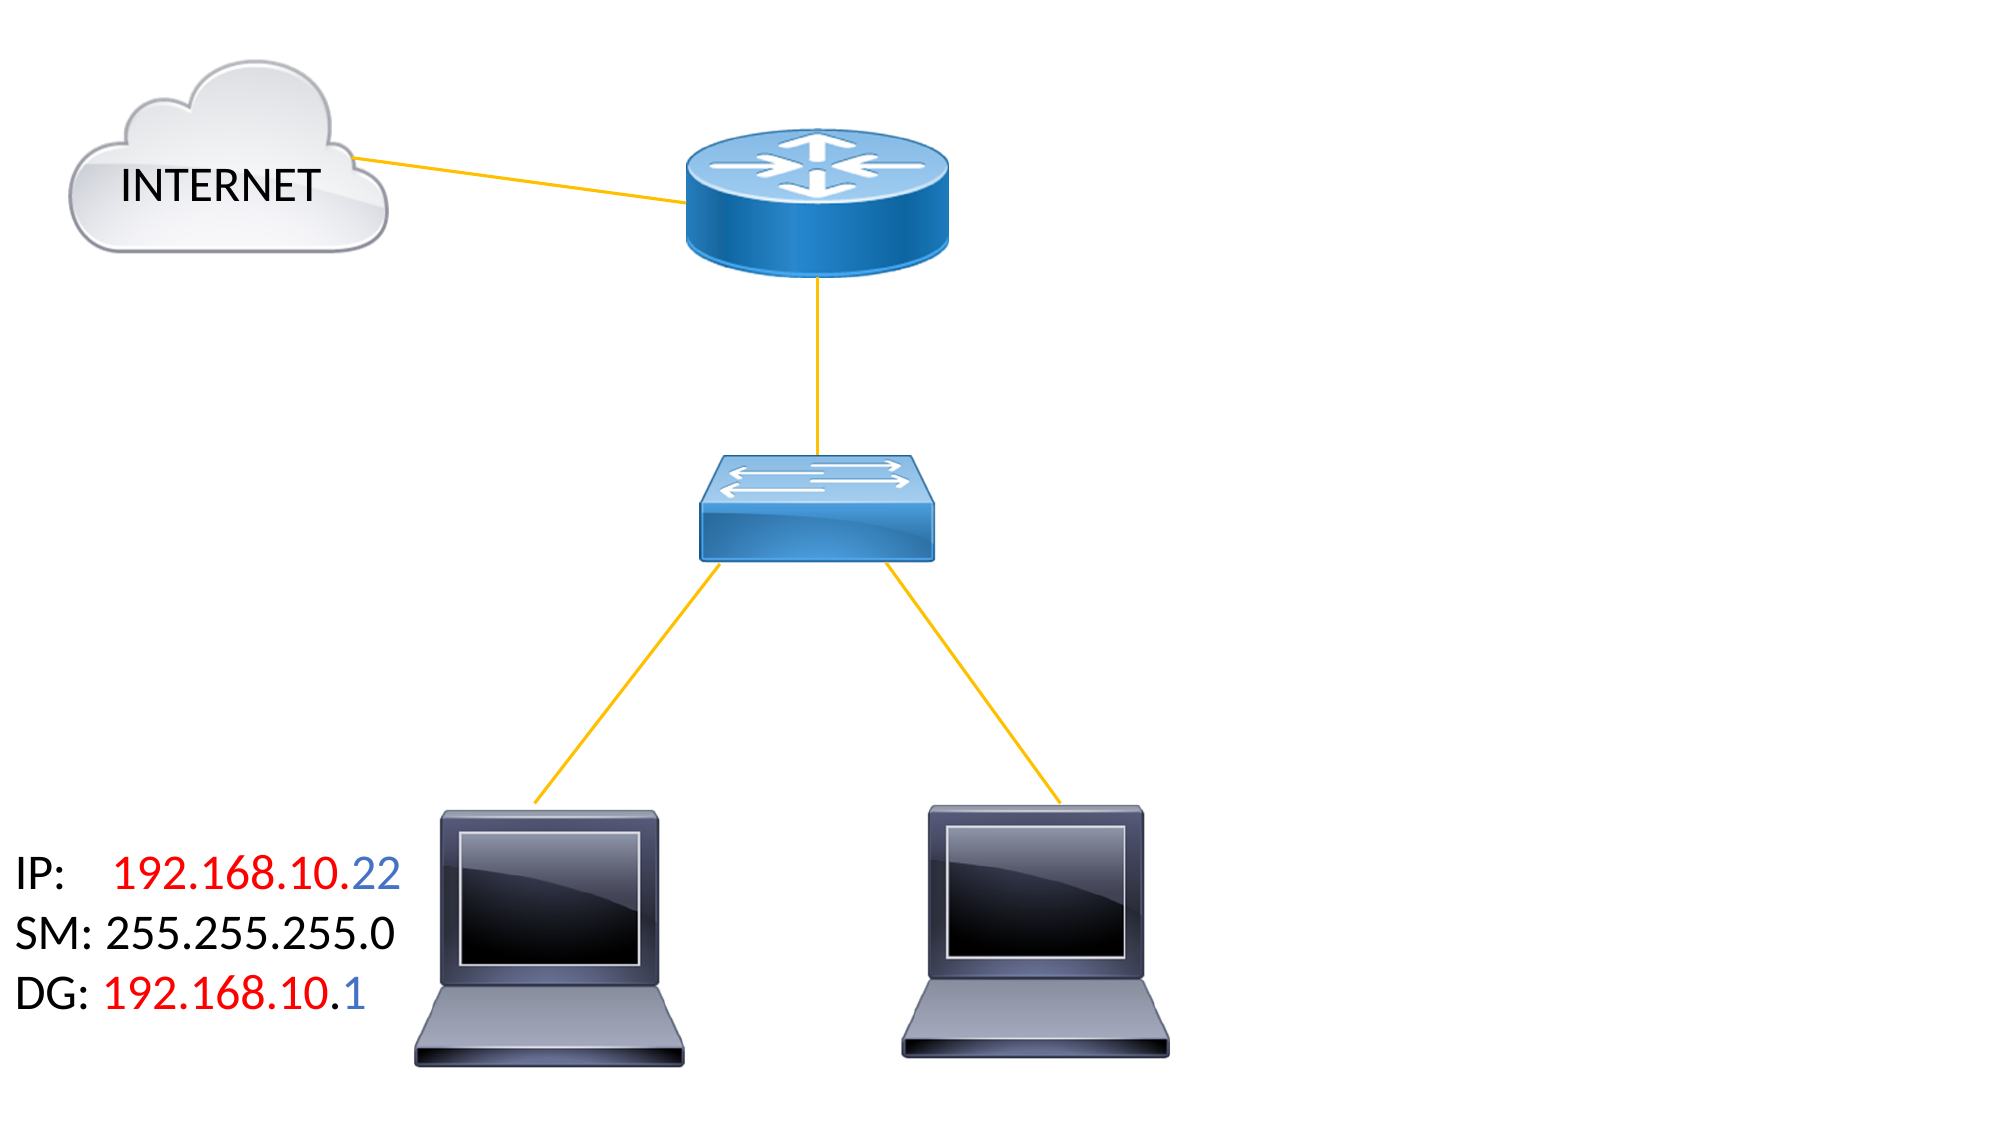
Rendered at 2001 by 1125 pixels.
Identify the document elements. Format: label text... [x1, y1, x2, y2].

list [699, 455, 936, 563]
picture [397, 786, 700, 1089]
text_box IP: 192.168.10.22 SM: 255.255.255.0 DG: 192.168.10.1 [0, 832, 397, 1027]
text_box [351, 157, 687, 203]
picture [885, 781, 1185, 1080]
picture [686, 128, 949, 278]
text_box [885, 562, 1061, 804]
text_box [534, 563, 720, 804]
picture [68, 0, 389, 317]
